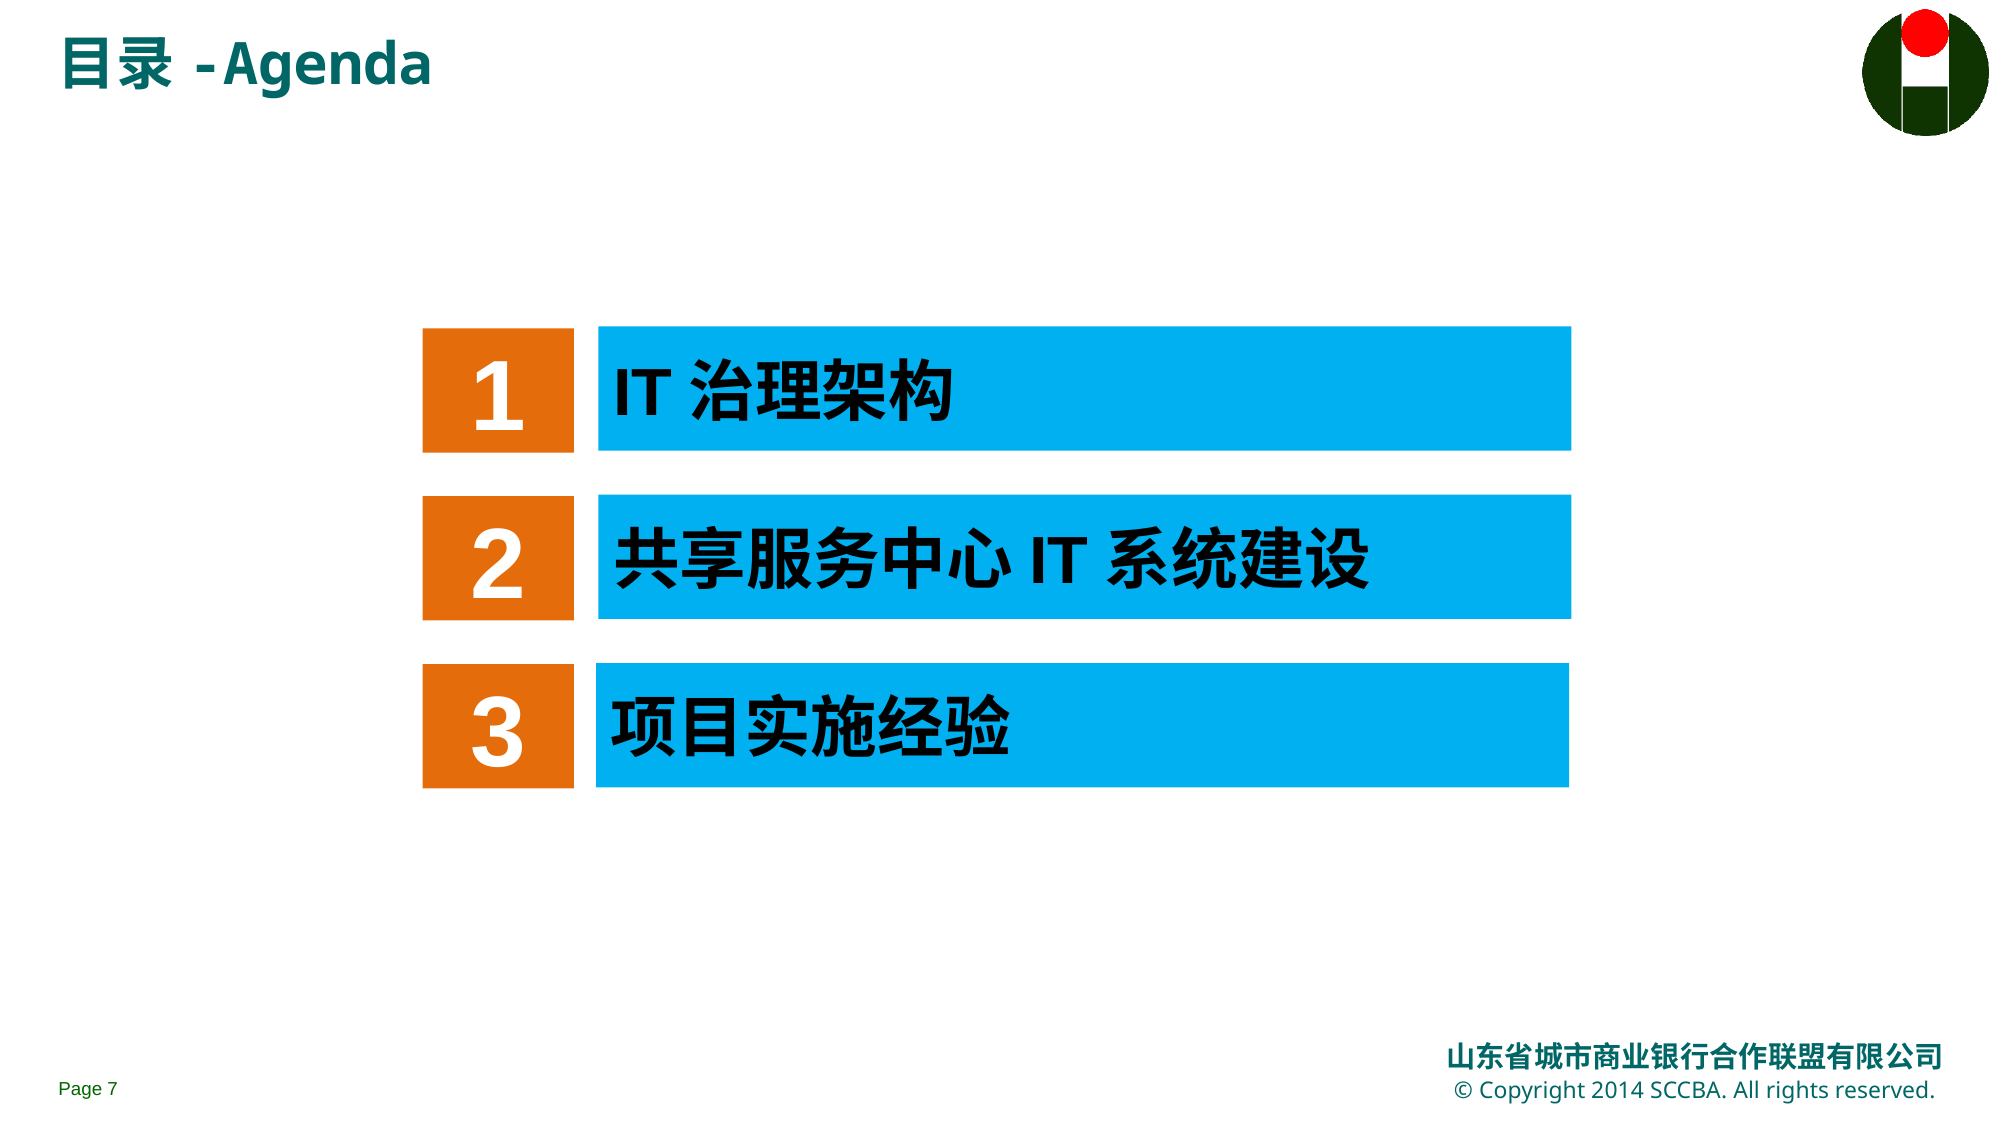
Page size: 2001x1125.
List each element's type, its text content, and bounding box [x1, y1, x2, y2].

text_box 1 [422, 328, 574, 453]
text_box IT治理架构 [598, 326, 1572, 451]
text_box 2 [422, 496, 574, 621]
text_box 目录-Agenda [43, 20, 1827, 103]
slide_number Page 6 [34, 1065, 302, 1120]
text_box 共享服务中心IT系统建设 [598, 494, 1572, 619]
picture [1862, 9, 1989, 136]
text_box 3 [422, 664, 574, 789]
text_box 项目实施经验 [596, 663, 1570, 788]
